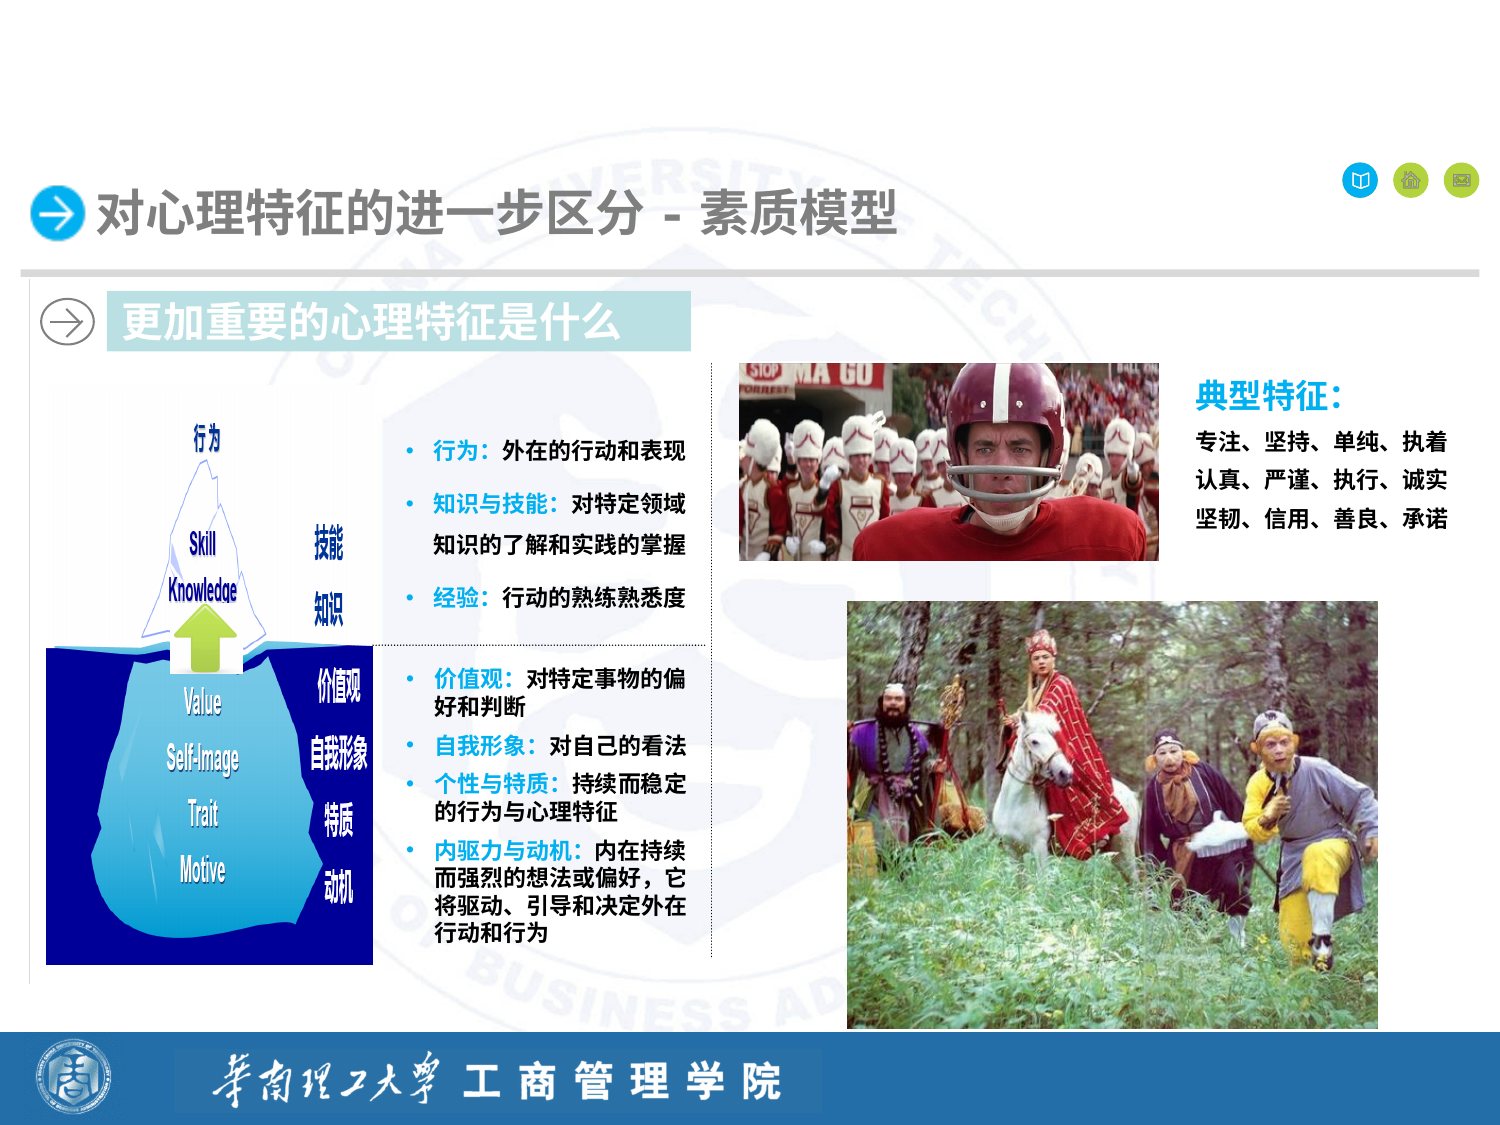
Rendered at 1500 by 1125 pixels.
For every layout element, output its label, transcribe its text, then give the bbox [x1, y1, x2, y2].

text_box 对心理特征的进一步区分-素质模型 [80, 173, 915, 249]
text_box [40, 290, 692, 352]
text_box 行为：外在的行动和表现 知识与技能：对特定领域知识的了解和实践的掌握 经验：行动的熟练熟悉度 [391, 415, 718, 619]
picture [0, 279, 1500, 1125]
text_box 典型特征： 专注、坚持、单纯、执着 认真、严谨、执行、诚实 坚韧、信用、善良、承诺 [1180, 368, 1484, 540]
text_box 价值观：对特定事物的偏好和判断 自我形象：对自己的看法 个性与特质：持续而稳定的行为与心理特征 内驱力与动机：内在持续而强烈的想法或偏好，它将驱动、引导和决定外在行动和行为 [391, 657, 706, 954]
text_box [1393, 160, 1431, 200]
picture [1452, 172, 1472, 188]
picture [29, 184, 89, 244]
picture [174, 105, 1175, 267]
text_box [1441, 160, 1482, 200]
picture [1397, 167, 1422, 190]
text_box [18, 267, 1481, 279]
text_box [1340, 160, 1380, 198]
